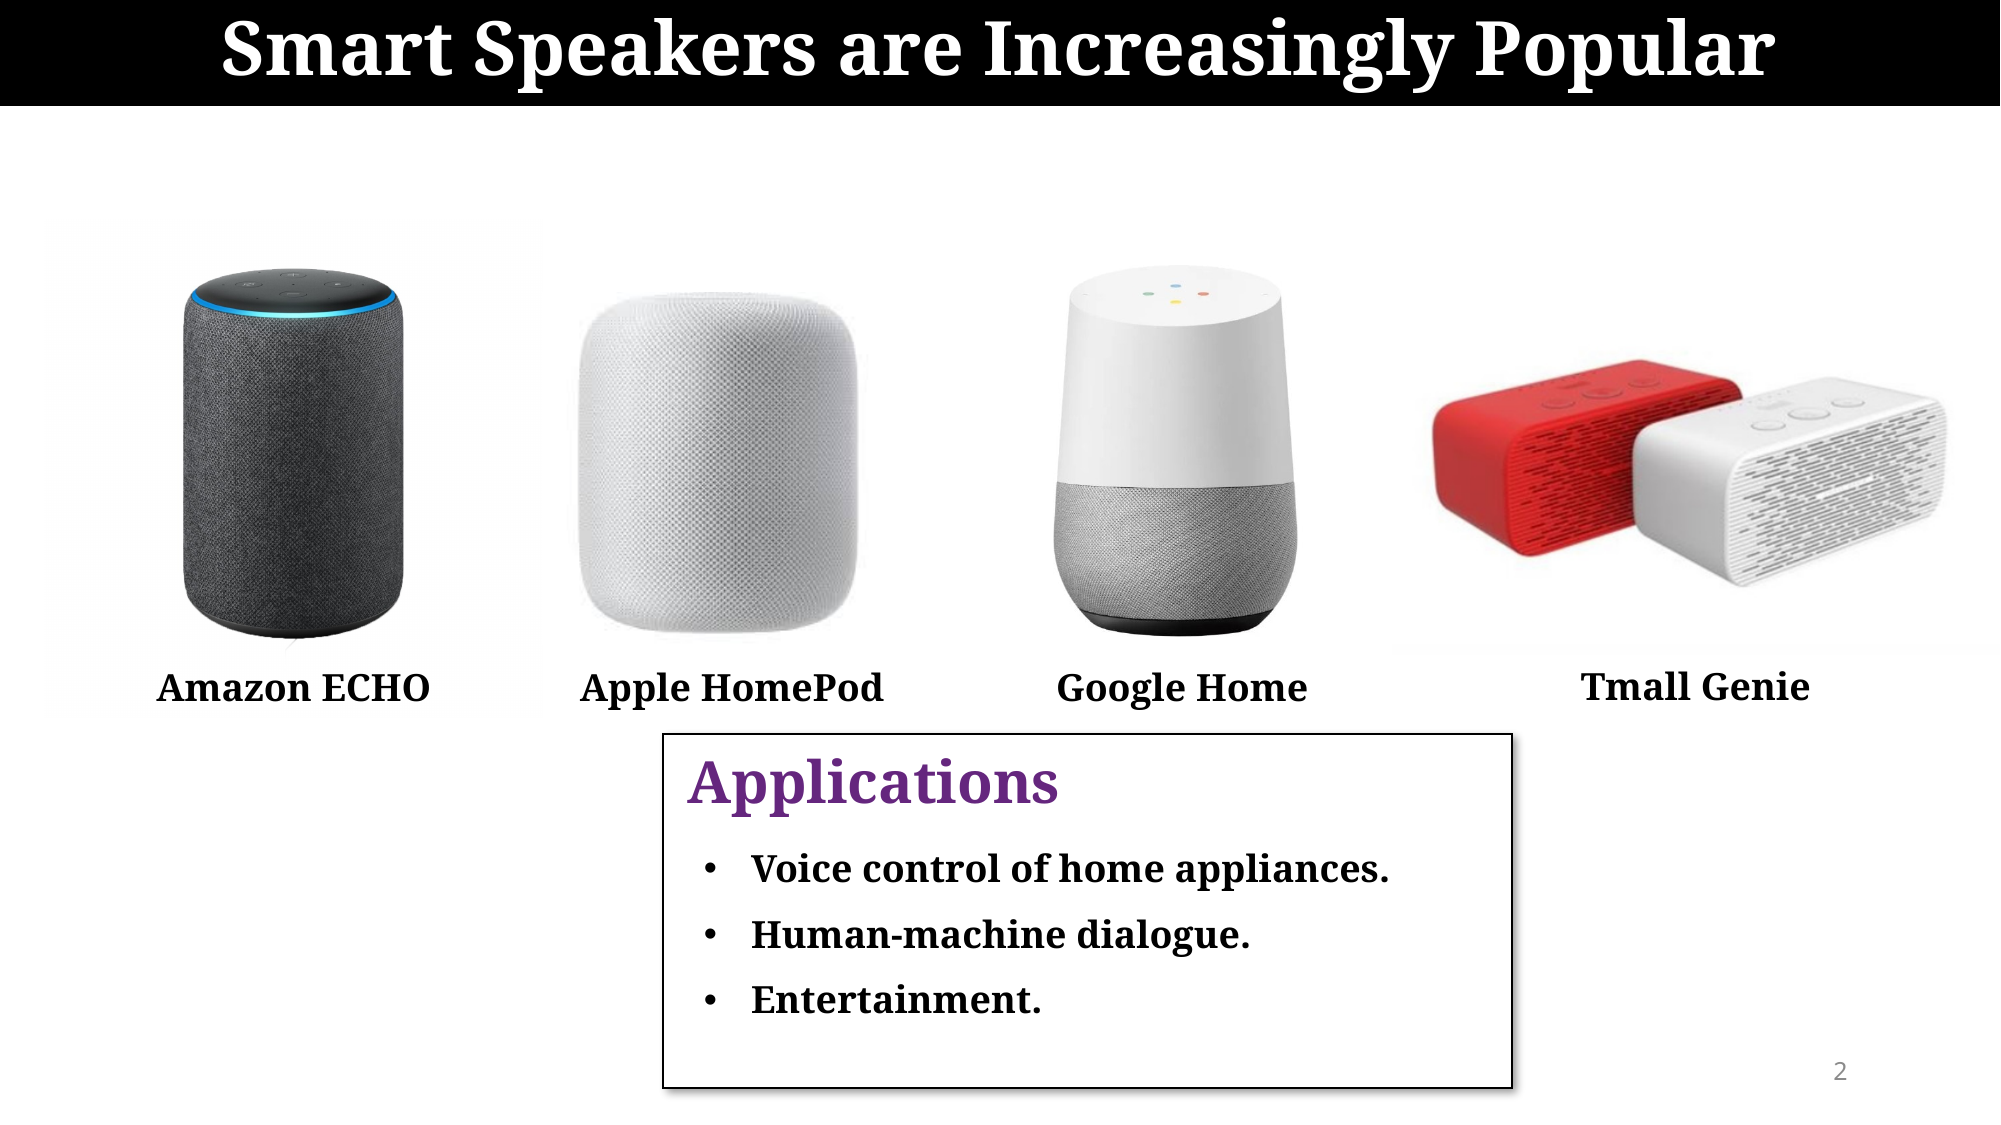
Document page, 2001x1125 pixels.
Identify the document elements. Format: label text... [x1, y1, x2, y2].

text_box Tmall Genie [1566, 656, 1826, 716]
text_box Google Home [1041, 656, 1324, 717]
picture [1392, 339, 2000, 655]
slide_number 2 [1412, 1088, 1863, 1103]
picture [44, 219, 895, 718]
picture [1040, 265, 1313, 637]
text_box Apple HomePod [565, 656, 900, 717]
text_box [634, 732, 2000, 1088]
text_box Smart Speakers are Increasingly Popular [0, 0, 2000, 103]
